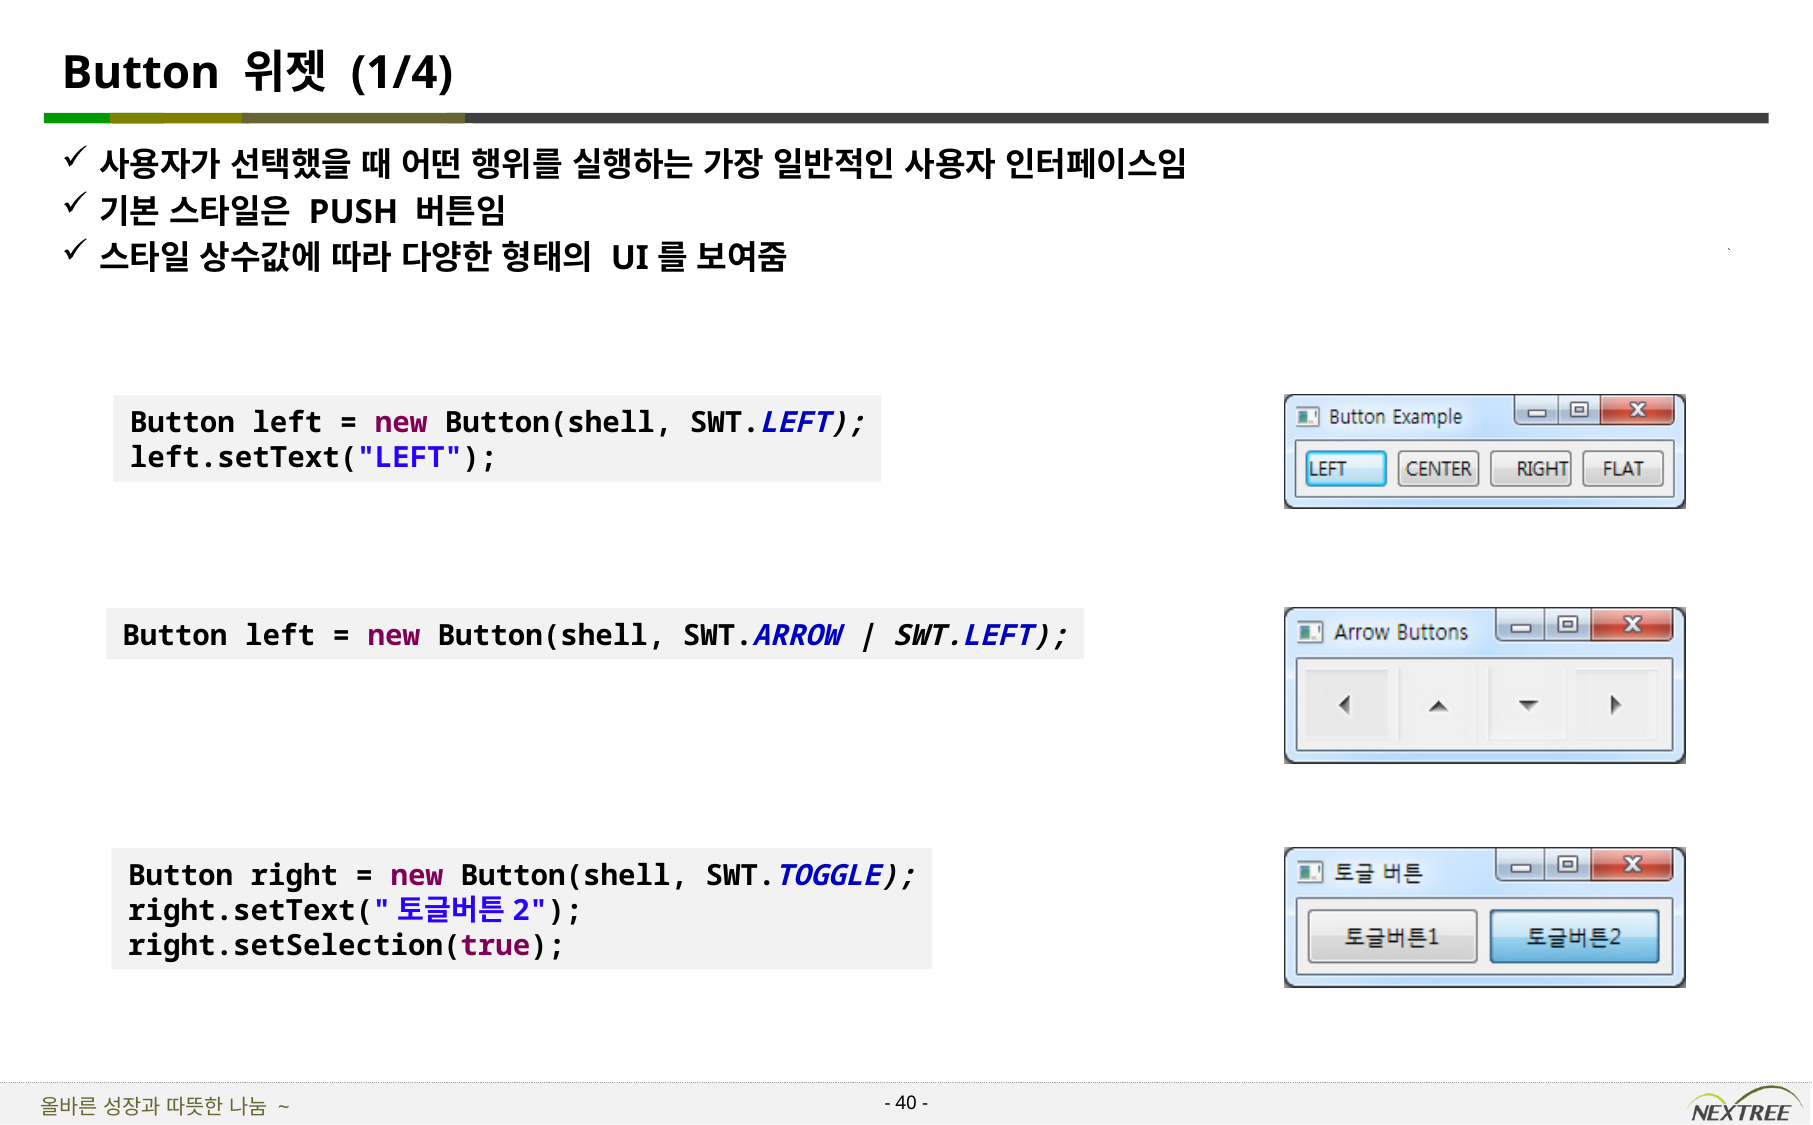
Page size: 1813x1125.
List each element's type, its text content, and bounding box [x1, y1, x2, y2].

picture [1283, 847, 1686, 988]
text_box Button left = new Button(shell, SWT.LEFT); left.setText("LEFT"); [113, 395, 882, 482]
picture [1283, 607, 1686, 764]
picture [1685, 1085, 1804, 1122]
list 사용자가 선택했을 때 어떤 행위를 실행하는 가장 일반적인 사용자 인터페이스임 기본 스타일은 PUSH 버튼임 스타일 상수값에 따라 다양한 형태의 UI를 보여줌 [55, 137, 1781, 287]
picture [1283, 394, 1686, 510]
title Button 위젯 (1/4) [55, 22, 1557, 118]
text_box Button left = new Button(shell, SWT.ARROW | SWT.LEFT); [106, 607, 1084, 660]
text_box Button right = new Button(shell, SWT.TOGGLE); right.setText("토글버튼2"); right.setSelection(true); [111, 848, 932, 970]
